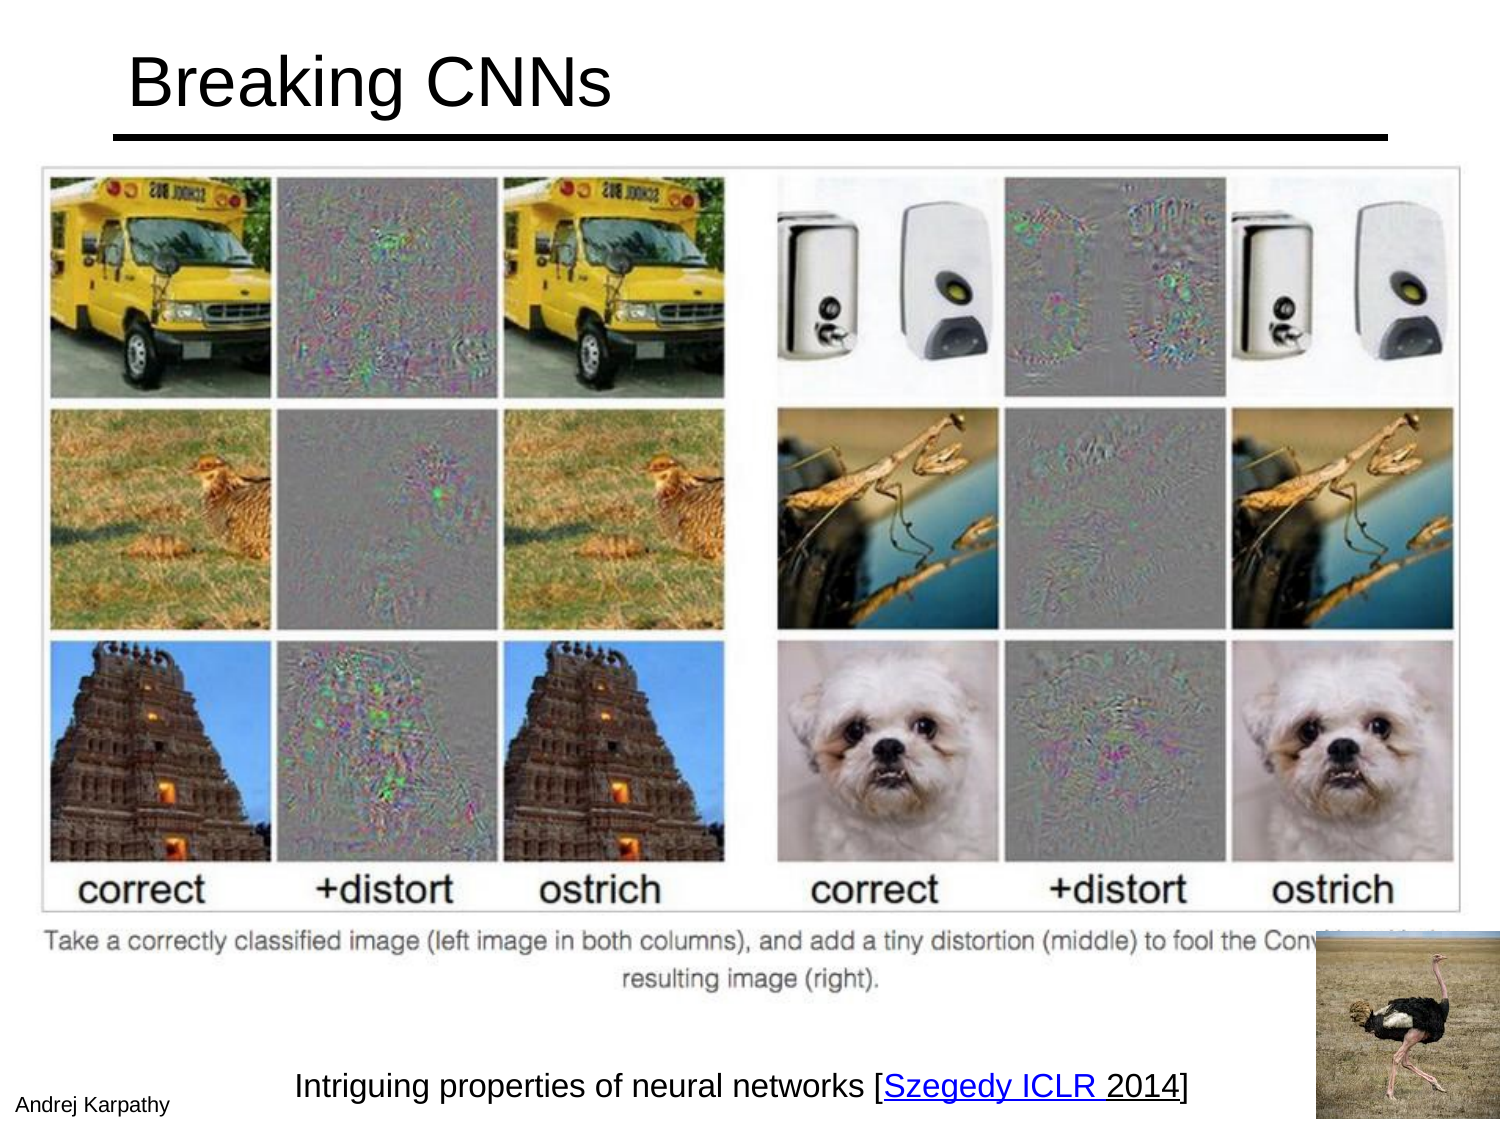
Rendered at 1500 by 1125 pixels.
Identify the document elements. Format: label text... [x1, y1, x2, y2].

picture [1316, 931, 1500, 1120]
text_box Andrej Karpathy [12, 1090, 175, 1117]
text_box [24, 149, 1475, 1007]
text_box Intriguing properties of neural networks [Szegedy ICLR 2014] [292, 1061, 1199, 1104]
title Breaking CNNs [125, 33, 618, 149]
